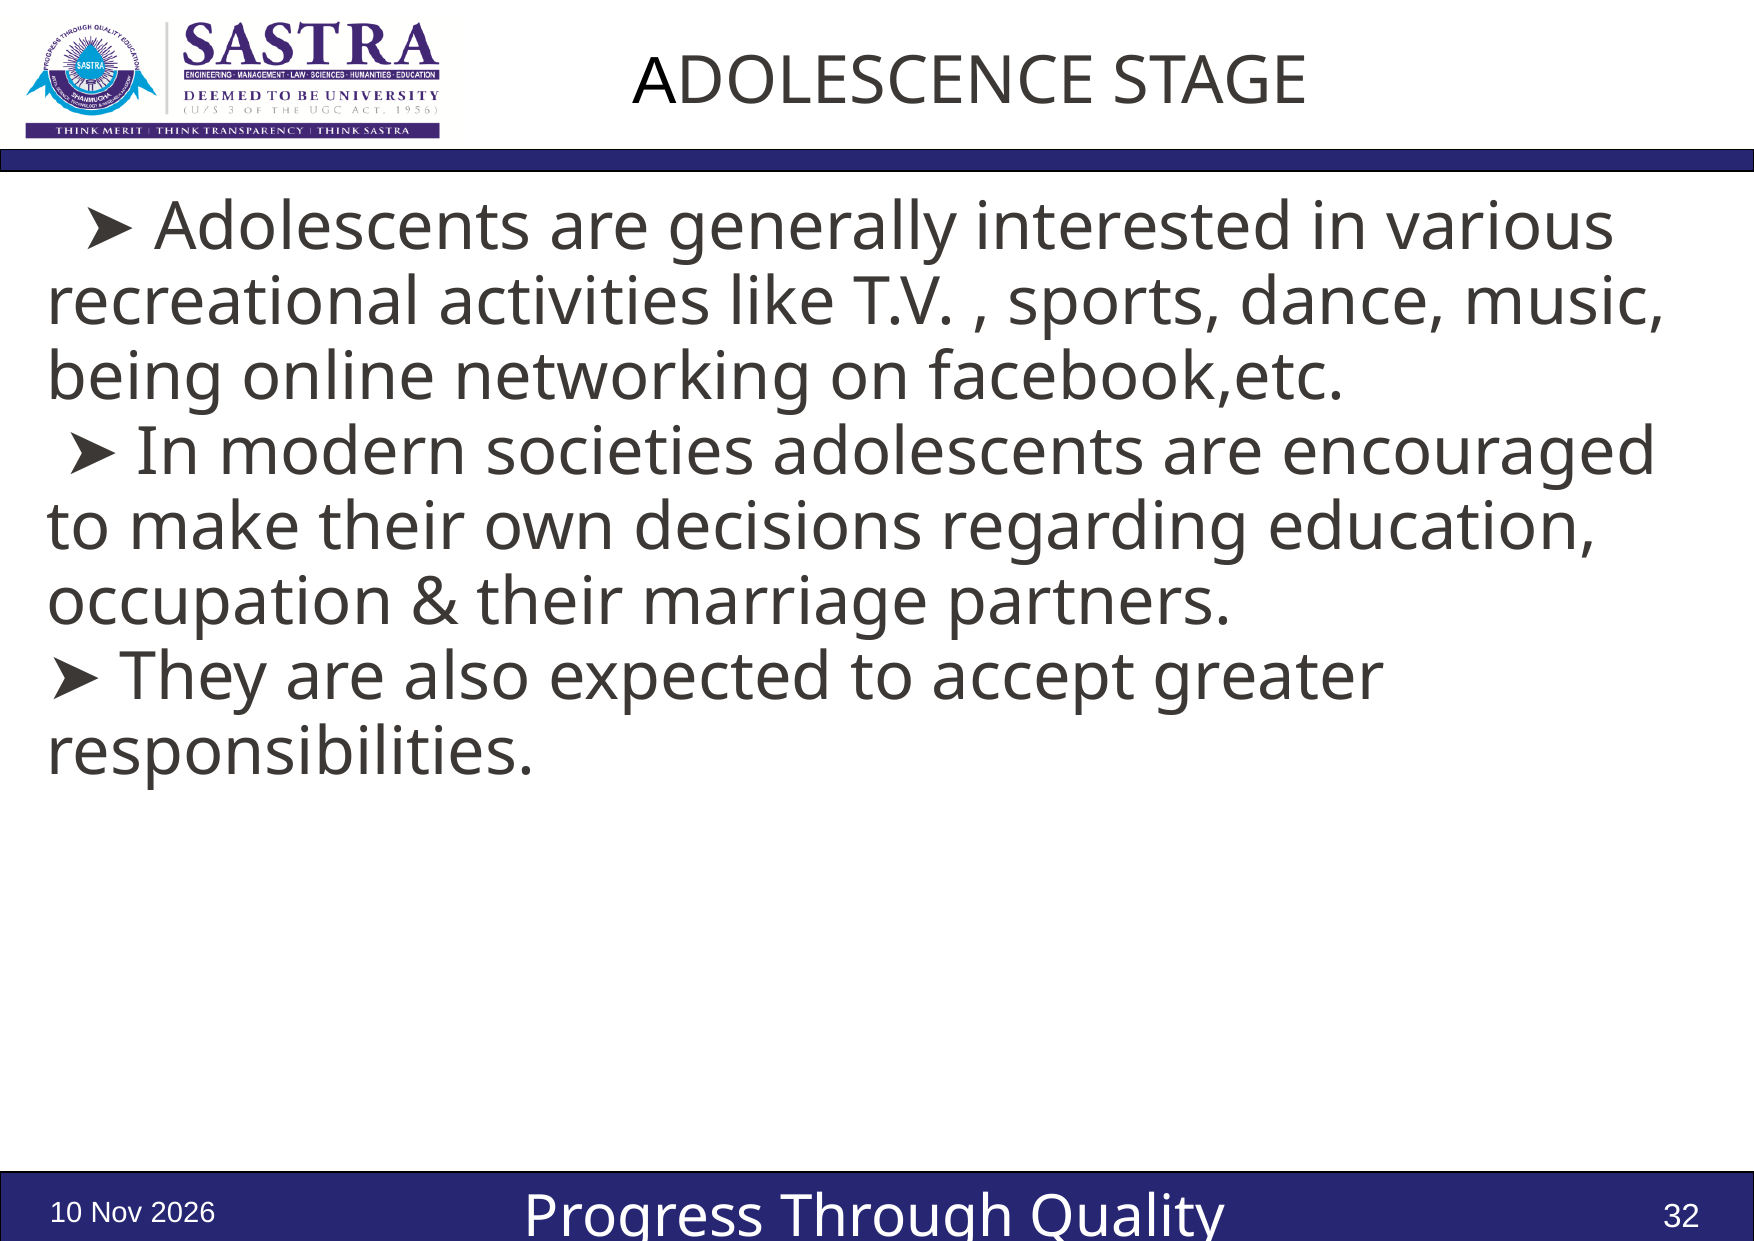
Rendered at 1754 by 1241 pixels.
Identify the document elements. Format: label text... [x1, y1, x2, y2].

slide_number 12-Oct-24 [32, 1184, 267, 1236]
list ➤ Adolescents are generally interested in various recreational activities like T.V. , sports, dance, music, being online networking on facebook,etc. ➤ In modern societies adolescents are encouraged to make their own decisions regarding education, occupation & their marriage partners. ➤ They are also expected to accept greater responsibilities. [29, 179, 1725, 1137]
slide_number 32 [1307, 1184, 1718, 1237]
title ADOLESCENCE STAGE [456, 28, 1502, 127]
picture [0, 13, 465, 146]
